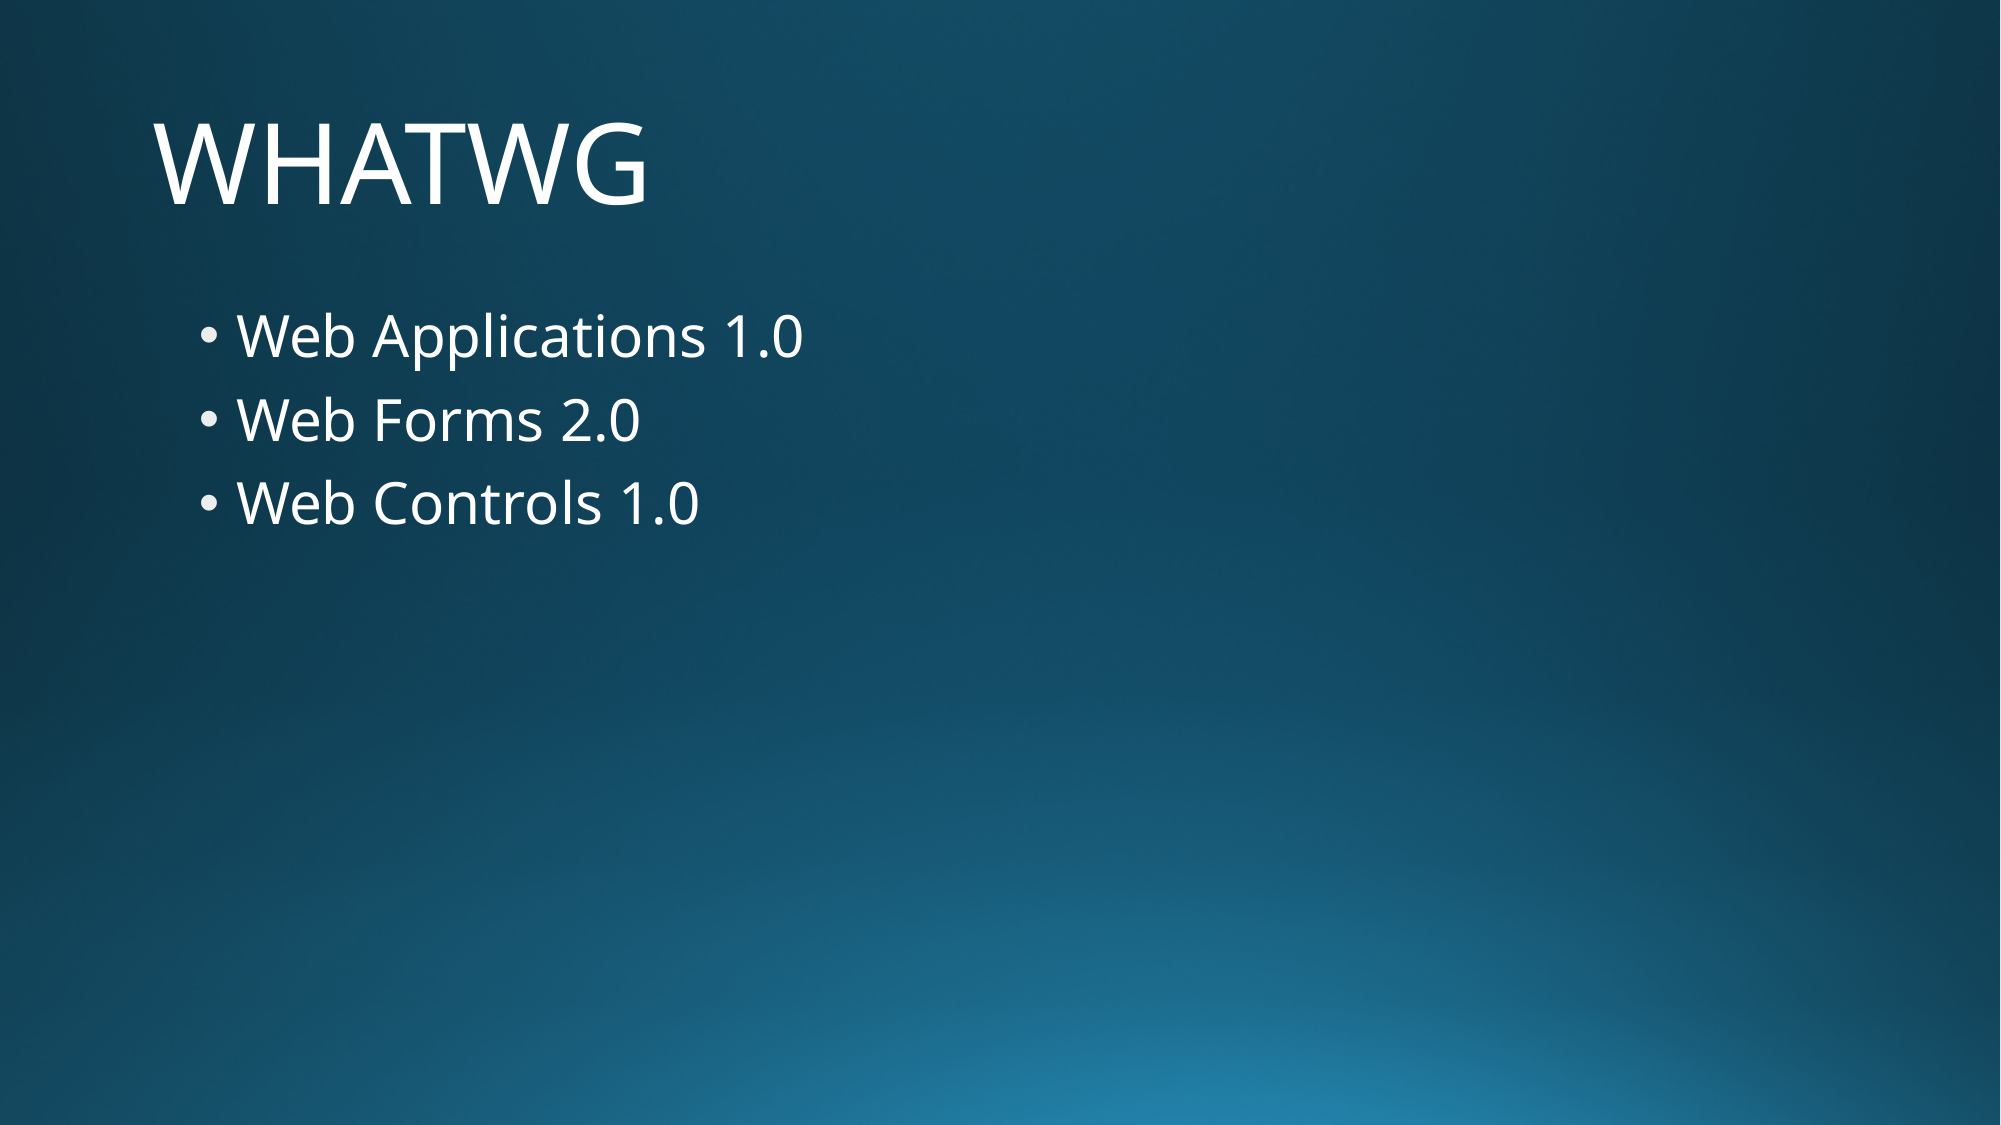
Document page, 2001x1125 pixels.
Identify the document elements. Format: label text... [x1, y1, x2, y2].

list Web Applications 1.0 Web Forms 2.0 Web Controls 1.0 [183, 299, 1863, 1014]
title WHATWG [137, 59, 1863, 278]
picture [0, 0, 2001, 1125]
